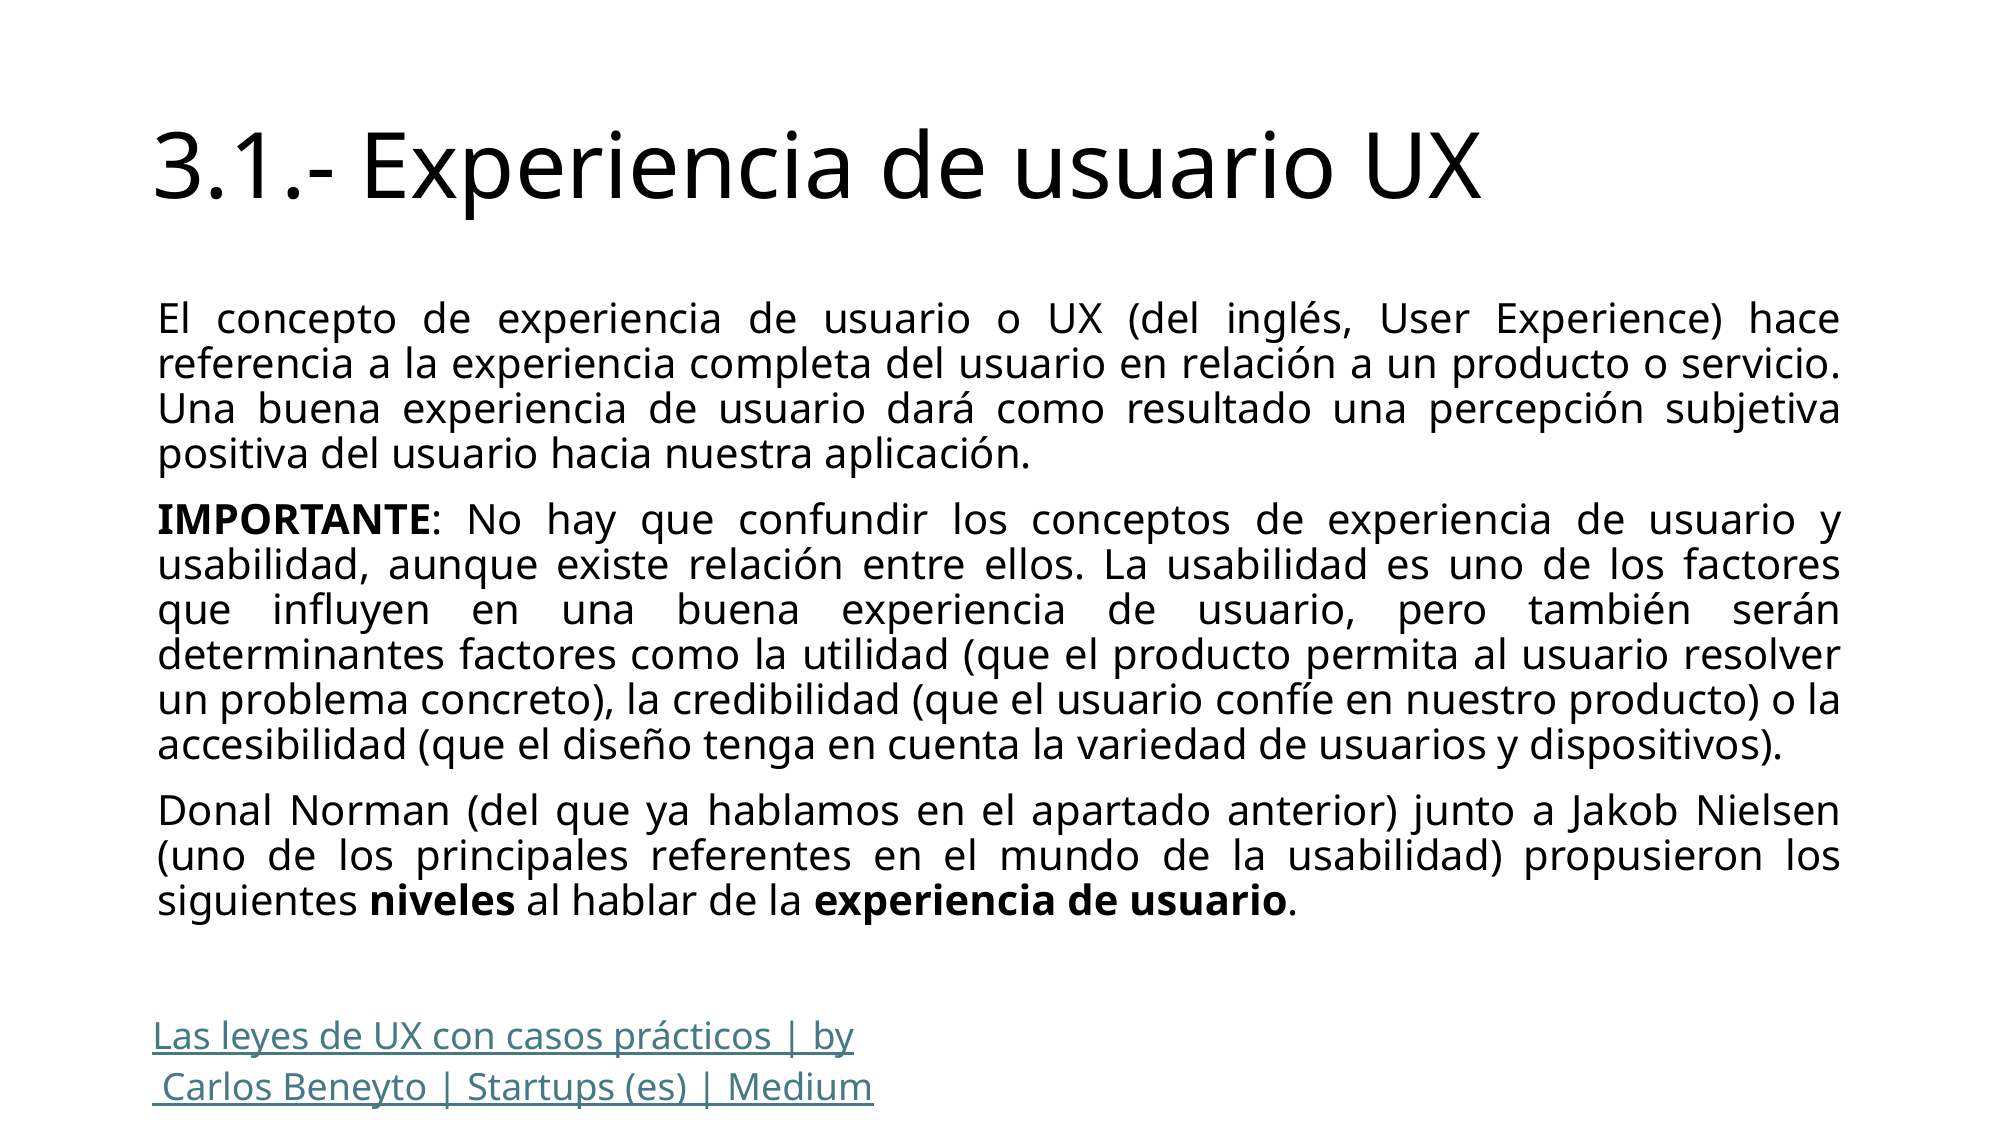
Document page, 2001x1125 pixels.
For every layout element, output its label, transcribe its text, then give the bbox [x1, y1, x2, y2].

text_box Las leyes de UX con casos prácticos | by Carlos Beneyto | Startups (es) | Medium [137, 1004, 1523, 1122]
title 3.1.- Experiencia de usuario UX [137, 59, 1863, 277]
list El concepto de experiencia de usuario o UX (del inglés, User Experience) hace referencia a la experiencia completa del usuario en relación a un producto o servicio. Una buena experiencia de usuario dará como resultado una percepción subjetiva positiva del usuario hacia nuestra aplicación. IMPORTANTE: No hay que confundir los conceptos de experiencia de usuario y usabilidad, aunque existe relación entre ellos. La usabilidad es uno de los factores que influyen en una buena experiencia de usuario, pero también serán determinantes factores como la utilidad (que el producto permita al usuario resolver un problema concreto), la credibilidad (que el usuario confíe en nuestro producto) o la accesibilidad (que el diseño tenga en cuenta la variedad de usuarios y dispositivos). Donal Norman (del que ya hablamos en el apartado anterior) junto a Jakob Nielsen (uno de los principales referentes en el mundo de la usabilidad) propusieron los siguientes niveles al hablar de la experiencia de usuario. [137, 277, 1863, 992]
